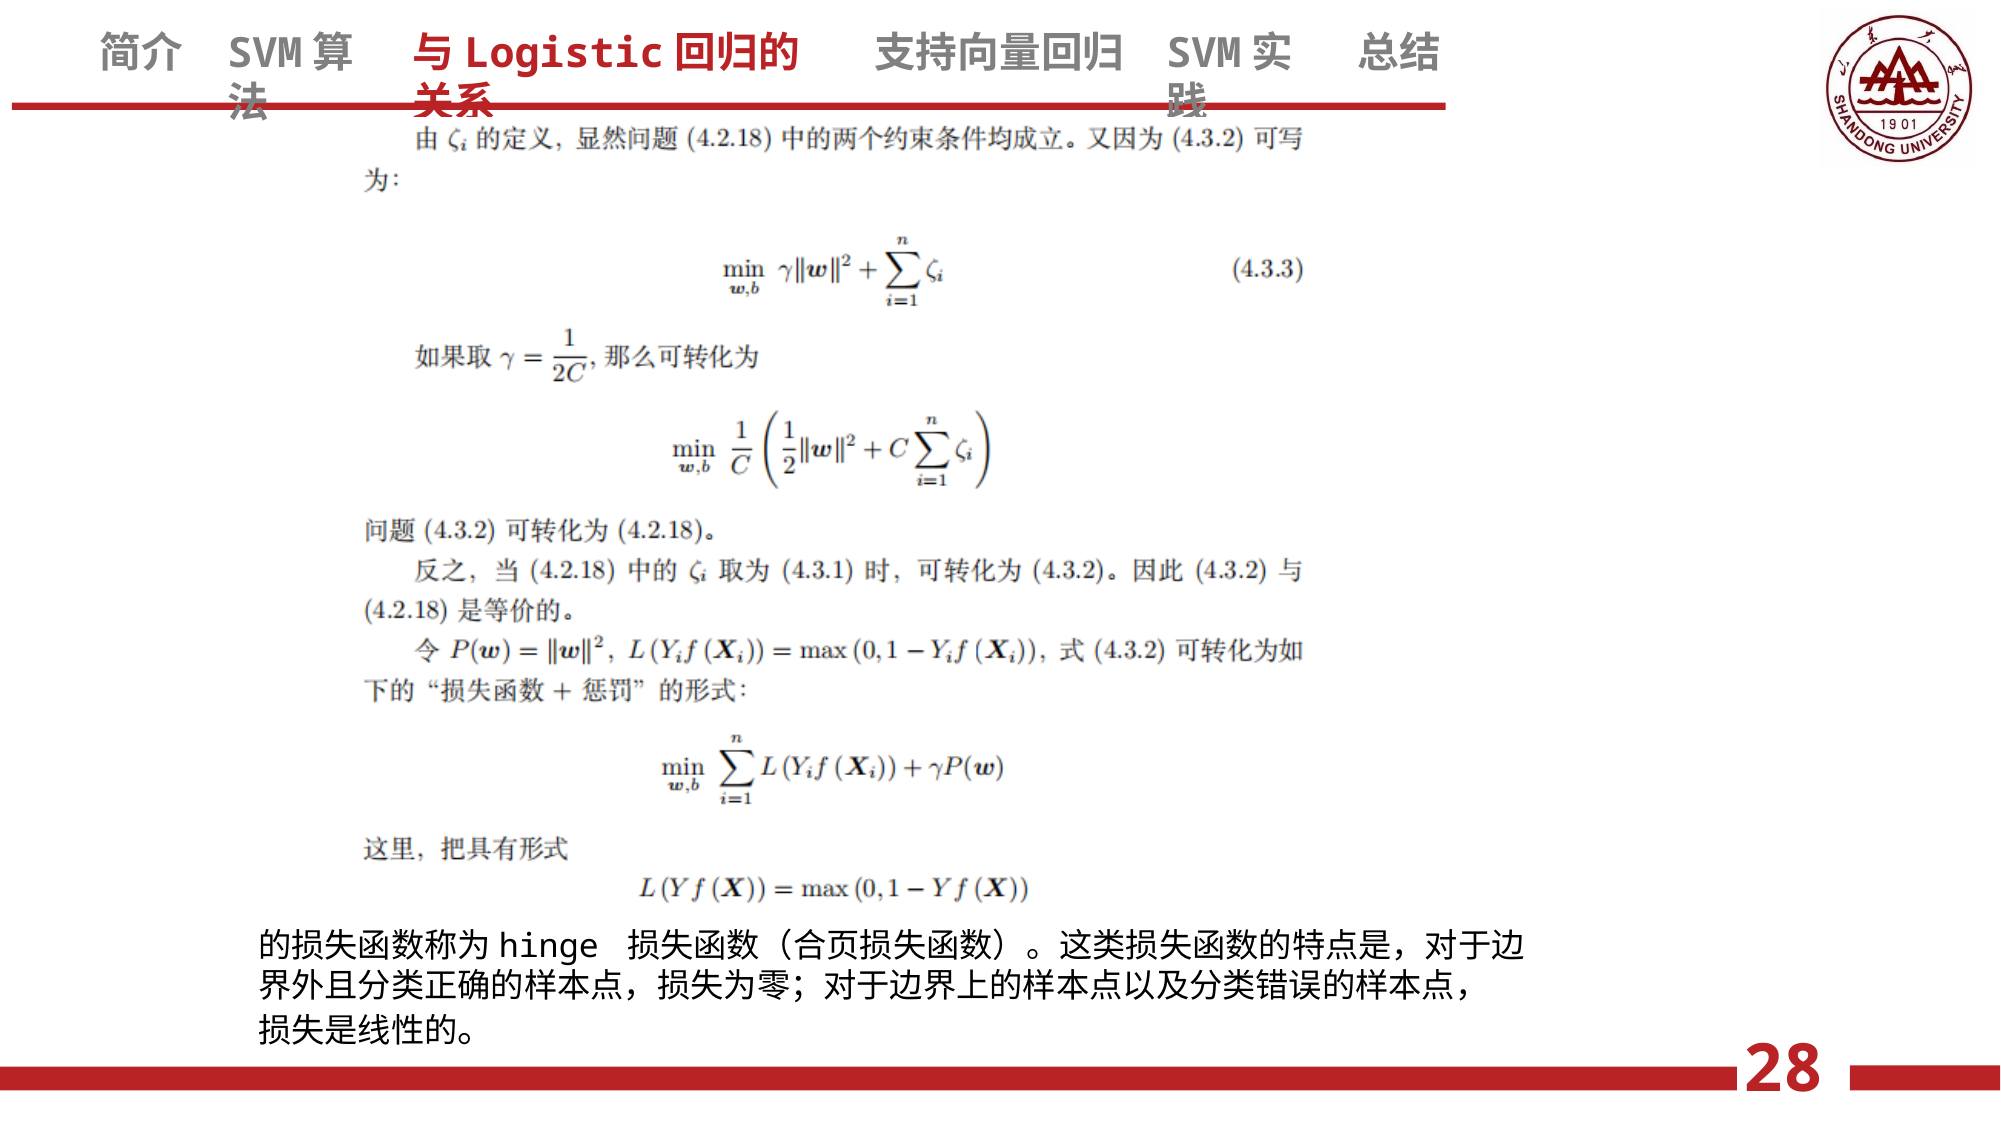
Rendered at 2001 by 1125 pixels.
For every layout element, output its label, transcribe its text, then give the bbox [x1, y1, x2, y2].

text_box 的损失函数称为hinge 损失函数（合页损失函数）。这类损失函数的特点是，对于边 界外且分类正确的样本点，损失为零；对于边界上的样本点以及分类错误的样本点， 损失是线性的。 [243, 917, 1968, 1125]
picture [1820, 9, 1977, 167]
picture [342, 117, 1331, 918]
